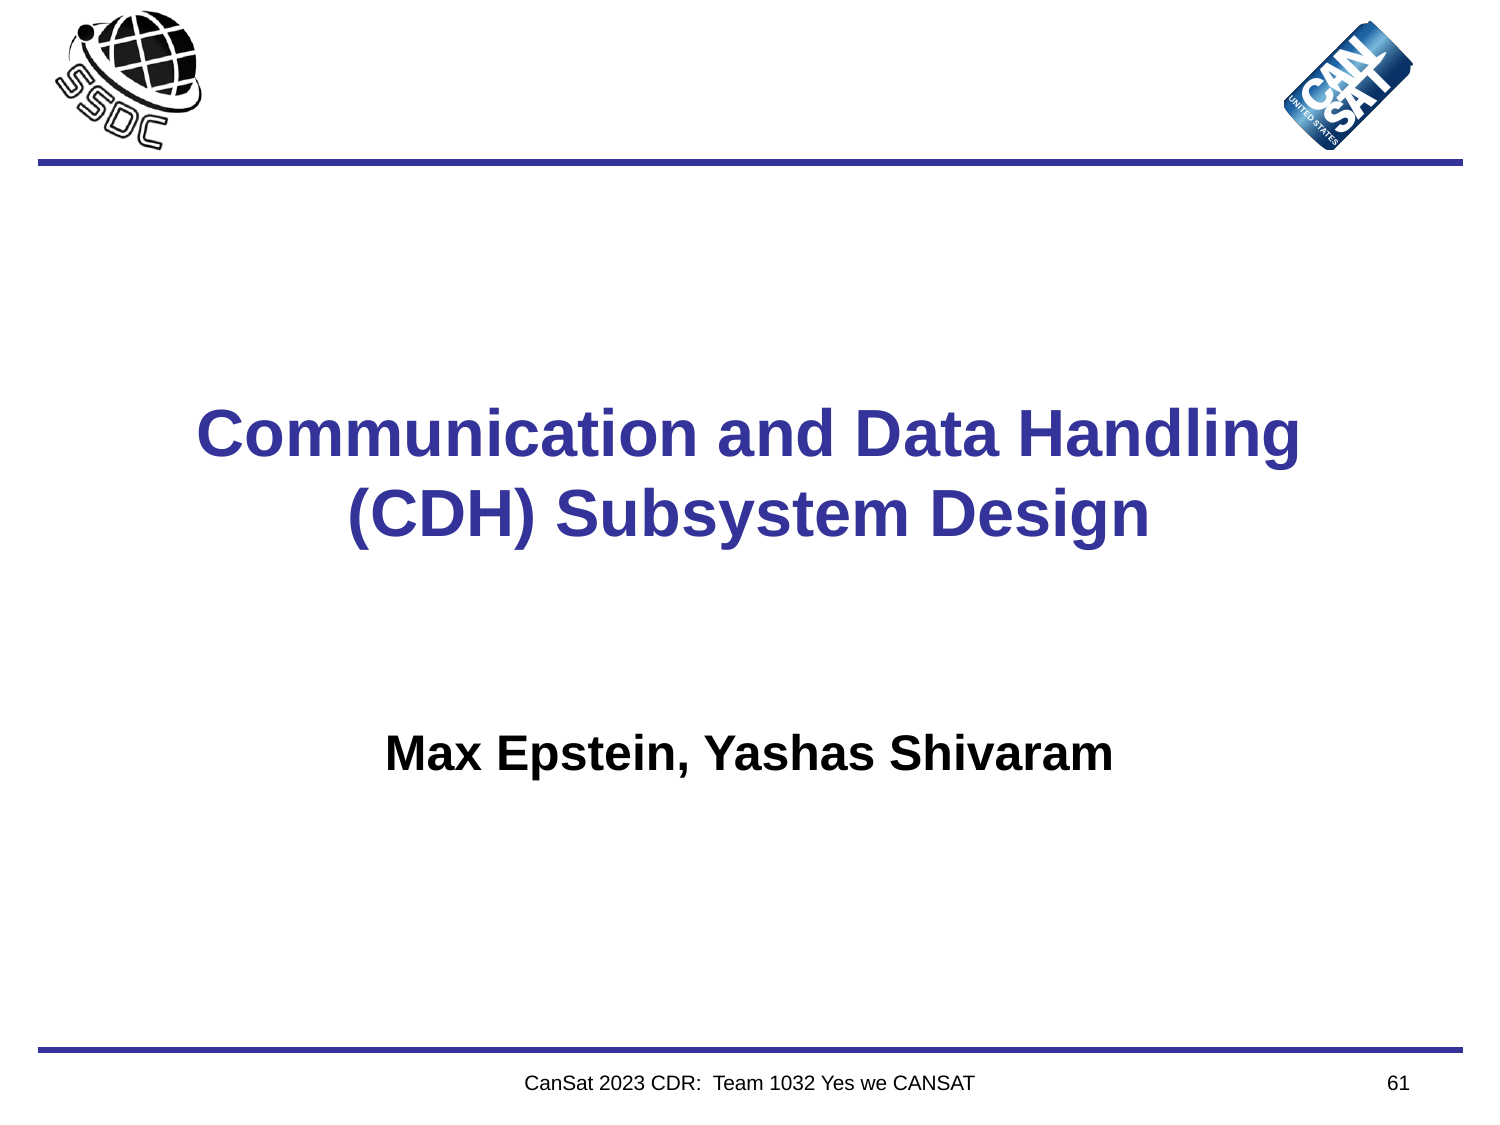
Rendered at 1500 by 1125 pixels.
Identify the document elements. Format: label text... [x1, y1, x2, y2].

subtitle Max Epstein, Yashas Shivaram [225, 712, 1275, 925]
picture [10, 7, 263, 153]
footer CanSat 2023 CDR: Team 1032 Yes we CANSAT [450, 1062, 1050, 1103]
picture [1284, 21, 1413, 150]
title Communication and Data Handling (CDH) Subsystem Design [112, 349, 1388, 591]
slide_number 61 [1312, 1062, 1425, 1104]
